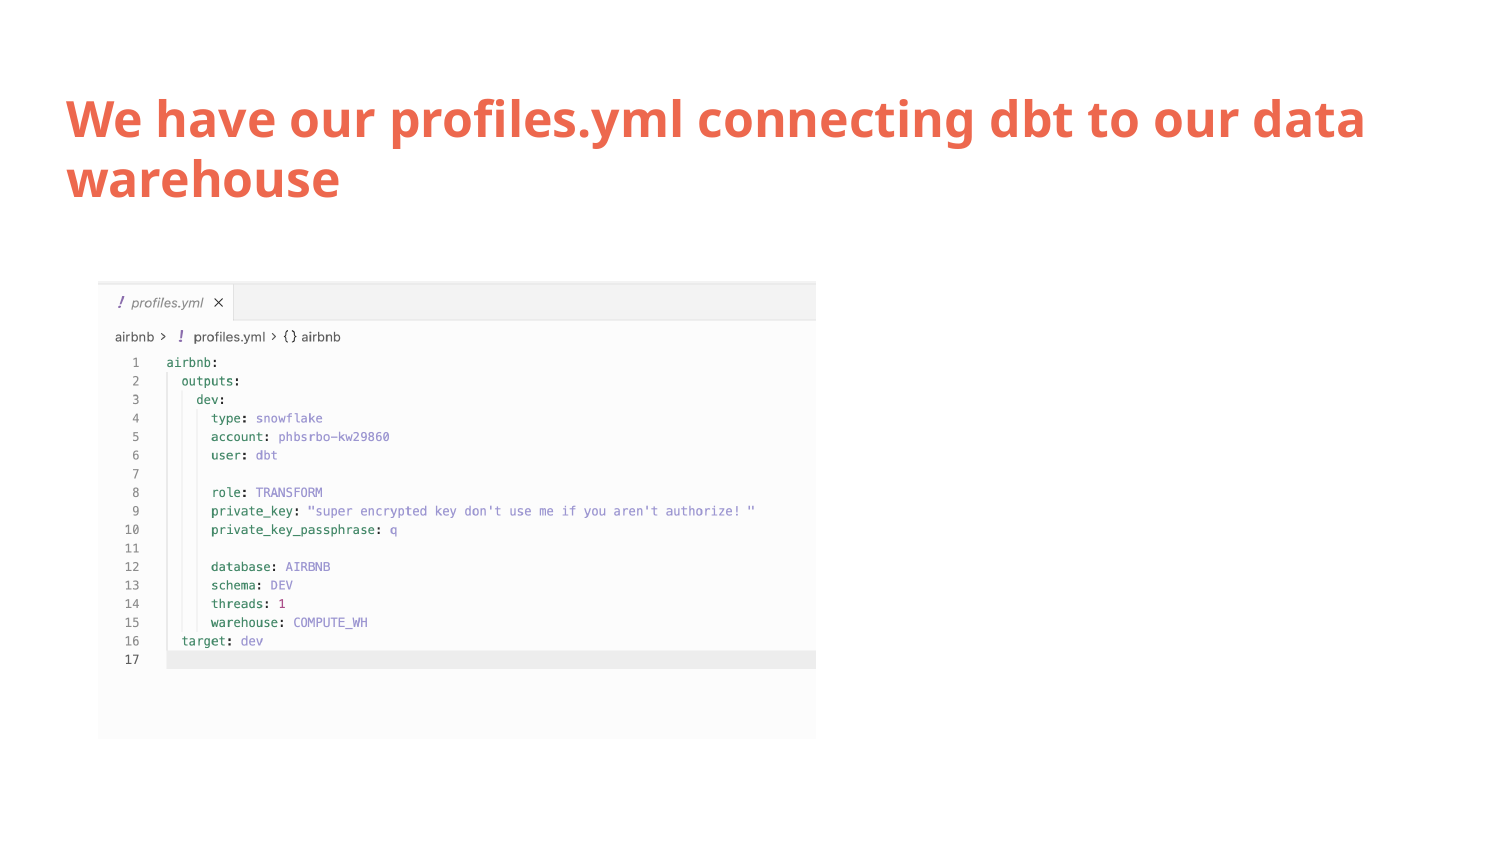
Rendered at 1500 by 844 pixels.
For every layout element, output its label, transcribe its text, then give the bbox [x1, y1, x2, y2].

picture [98, 280, 816, 739]
title We have our profiles.yml connecting dbt to our data warehouse [51, 72, 1449, 167]
